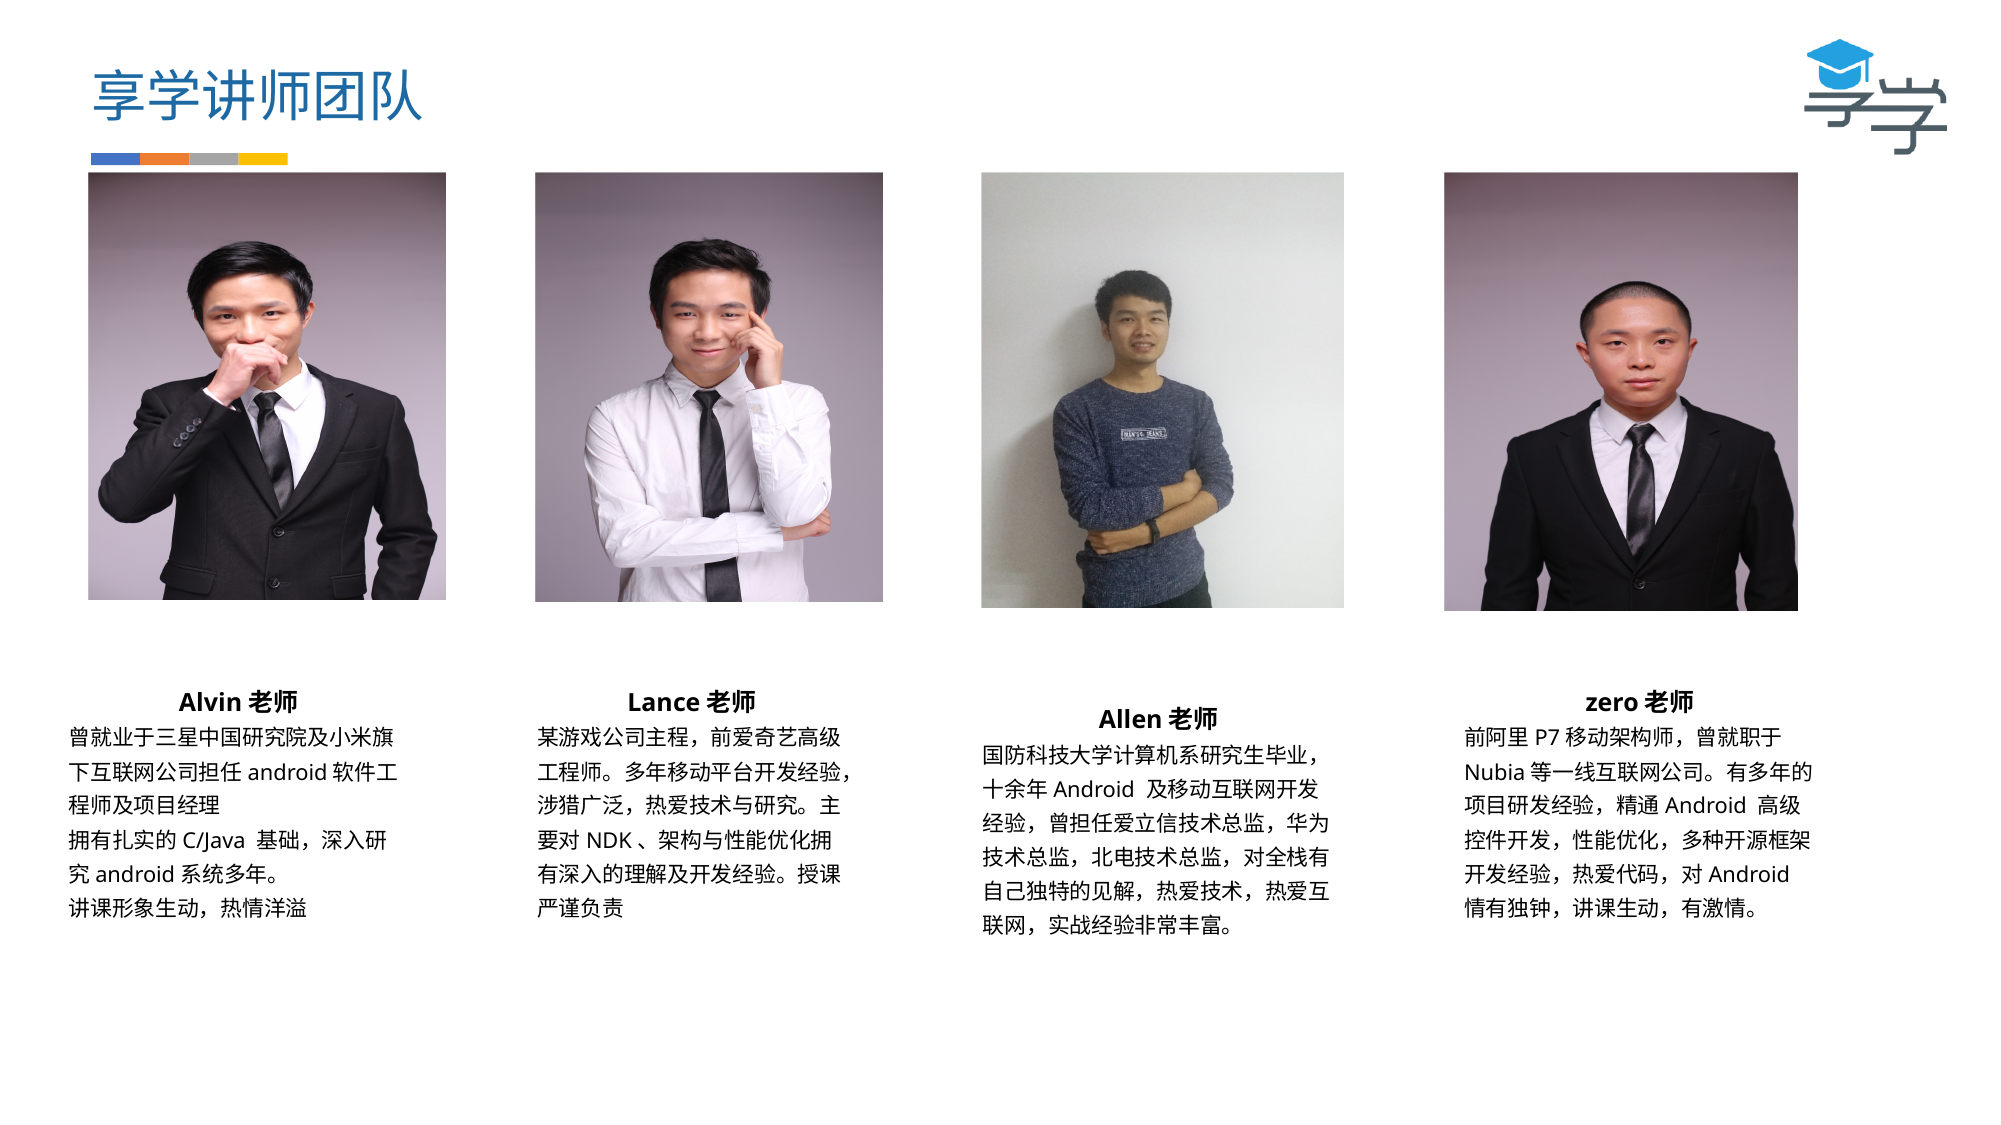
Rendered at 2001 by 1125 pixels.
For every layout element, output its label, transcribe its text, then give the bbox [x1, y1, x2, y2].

picture [53, 173, 481, 600]
text_box Lance老师 某游戏公司主程，前爱奇艺高级工程师。多年移动平台开发经验，涉猎广泛，热爱技术与研究。主要对NDK、架构与性能优化拥有深入的理解及开发经验。授课严谨负责 [522, 663, 861, 928]
text_box zero老师 前阿里P7移动架构师，曾就职于Nubia等一线互联网公司。有多年的项目研发经验，精通Android 高级控件开发，性能优化，多种开源框架开发经验，热爱代码，对Android情有独钟，讲课生动，有激情。 [1449, 663, 1832, 928]
text_box 享学讲师团队 [91, 60, 699, 128]
picture [945, 173, 1381, 608]
picture [494, 173, 924, 602]
picture [1401, 173, 1841, 611]
text_box Allen老师 国防科技大学计算机系研究生毕业， 十余年Android 及移动互联网开发经验，曾担任爱立信技术总监，华为技术总监，北电技术总监，对全栈有自己独特的见解，热爱技术，热爱互联网，实战经验非常丰富。 [968, 681, 1350, 946]
picture [1799, 20, 1952, 173]
text_box Alvin老师 曾就业于三星中国研究院及小米旗下互联网公司担任android软件工程师及项目经理 拥有扎实的C/Java 基础，深入研究android系统多年。 讲课形象生动，热情洋溢 [53, 663, 424, 928]
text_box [90, 152, 288, 166]
